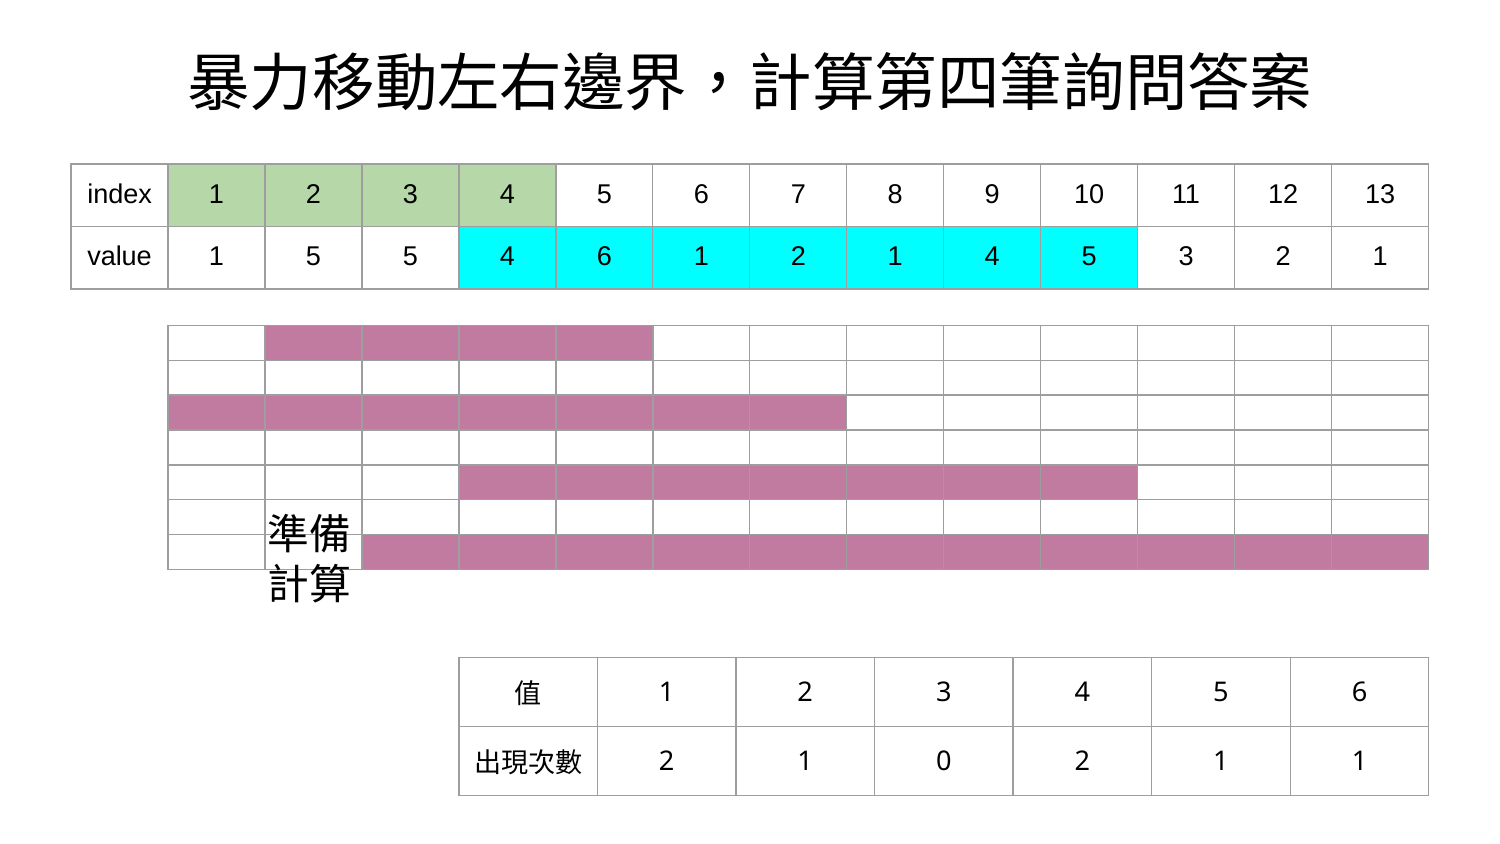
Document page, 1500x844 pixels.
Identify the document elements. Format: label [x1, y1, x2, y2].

table_cell [557, 466, 652, 499]
table_cell [169, 535, 252, 569]
table_header [557, 165, 652, 226]
table_cell [875, 727, 1012, 795]
table_cell [1332, 227, 1428, 288]
table_cell [416, 500, 458, 534]
table_cell [363, 396, 458, 429]
table_cell [169, 227, 264, 288]
table_cell [847, 396, 943, 429]
table_cell [460, 227, 555, 288]
table_header [875, 658, 1012, 726]
table_cell [847, 431, 943, 464]
table_header [1041, 326, 1137, 360]
table_cell [169, 431, 264, 464]
table_cell [944, 396, 1040, 429]
table_header [750, 326, 846, 360]
table_cell [847, 535, 943, 569]
table_cell [266, 396, 361, 429]
table_header [1014, 658, 1151, 726]
table_cell [1235, 431, 1331, 464]
table_header [1138, 165, 1234, 226]
table_cell [557, 396, 652, 429]
table_cell [944, 227, 1040, 288]
table_cell [847, 466, 943, 499]
table_header [363, 326, 458, 360]
table_cell [944, 361, 1040, 394]
table_cell [1235, 227, 1331, 288]
table_cell [169, 500, 252, 534]
table_cell [1138, 431, 1234, 464]
table_header [1332, 165, 1428, 226]
table_cell [750, 535, 846, 569]
table_cell [750, 431, 846, 464]
table_header [1041, 165, 1137, 226]
table_cell [1138, 227, 1234, 288]
table_cell [737, 727, 874, 795]
table_header [266, 326, 361, 360]
table_cell [1138, 500, 1234, 534]
table_cell [1014, 727, 1151, 795]
table_cell [557, 227, 652, 288]
table_cell [460, 535, 555, 569]
table_header [944, 326, 1040, 360]
table_cell [169, 361, 264, 394]
table_cell [750, 396, 846, 429]
table_cell [1235, 466, 1331, 499]
table_header [944, 165, 1040, 226]
table_cell [1332, 431, 1428, 464]
table_header [363, 165, 458, 226]
table_header [460, 658, 597, 726]
table_cell [1041, 466, 1137, 499]
table_cell [1235, 535, 1331, 569]
table_cell [944, 535, 1040, 569]
table_header [460, 326, 555, 360]
table_cell [944, 431, 1040, 464]
table_cell [460, 500, 555, 534]
table_cell [1138, 396, 1234, 429]
table_cell [1332, 535, 1428, 569]
table_header [654, 326, 749, 360]
table_cell [1235, 361, 1331, 394]
table_header [557, 326, 652, 360]
table_cell [1235, 396, 1331, 429]
table_header [169, 165, 264, 226]
table_cell [654, 431, 749, 464]
table_cell [460, 396, 555, 429]
table_cell [847, 227, 943, 288]
table_cell [1041, 535, 1137, 569]
table_cell [1138, 361, 1234, 394]
table_cell [72, 227, 167, 288]
table_header [1291, 658, 1428, 726]
table_header [737, 658, 874, 726]
table_cell [416, 535, 458, 569]
table_cell [750, 361, 846, 394]
table_cell [363, 361, 458, 394]
table_cell [750, 500, 846, 534]
table_cell [1138, 466, 1234, 499]
table_cell [363, 466, 458, 499]
table_header [169, 326, 264, 360]
table_cell [266, 466, 361, 492]
table_cell [460, 431, 555, 464]
table_header [653, 165, 749, 226]
table_cell [847, 500, 943, 534]
table_cell [1041, 431, 1137, 464]
table_cell [654, 500, 749, 534]
table_cell [598, 727, 735, 795]
text_box [252, 492, 416, 569]
table_cell [653, 227, 749, 288]
table_cell [460, 361, 555, 394]
table_cell [944, 466, 1040, 499]
table_header [598, 658, 735, 726]
table_cell [1332, 466, 1428, 499]
table_cell [654, 535, 749, 569]
table_cell [557, 535, 652, 569]
table_cell [1332, 361, 1428, 394]
table_cell [1291, 727, 1428, 795]
table_cell [1041, 361, 1137, 394]
table_header [266, 165, 361, 226]
table_cell [750, 466, 846, 499]
table_cell [654, 466, 749, 499]
table_header [847, 326, 943, 360]
table_cell [557, 361, 652, 394]
table_cell [266, 227, 361, 288]
table_cell [1332, 500, 1428, 534]
table_cell [557, 431, 652, 464]
table_cell [169, 396, 264, 429]
table_cell [363, 431, 458, 464]
table_cell [266, 431, 361, 464]
table_header [1235, 326, 1331, 360]
text_box [0, 27, 1500, 128]
table_cell [654, 396, 749, 429]
table_cell [654, 361, 749, 394]
table_header [1138, 326, 1234, 360]
table_cell [1041, 500, 1137, 534]
table_cell [169, 466, 264, 499]
table_cell [363, 227, 458, 288]
table_cell [1138, 535, 1234, 569]
table_cell [1041, 396, 1137, 429]
table_header [72, 165, 167, 226]
table_cell [460, 466, 555, 499]
table_cell [460, 727, 597, 795]
table_header [1332, 326, 1428, 360]
table_header [750, 165, 846, 226]
table_cell [1041, 227, 1137, 288]
table_cell [266, 361, 361, 394]
table_cell [1332, 396, 1428, 429]
table_cell [750, 227, 846, 288]
table_cell [557, 500, 652, 534]
table_cell [1235, 500, 1331, 534]
table_header [460, 165, 555, 226]
table_cell [1152, 727, 1290, 795]
table_header [1235, 165, 1331, 226]
table_cell [847, 361, 943, 394]
table_header [847, 165, 943, 226]
table_cell [944, 500, 1040, 534]
table_header [1152, 658, 1290, 726]
